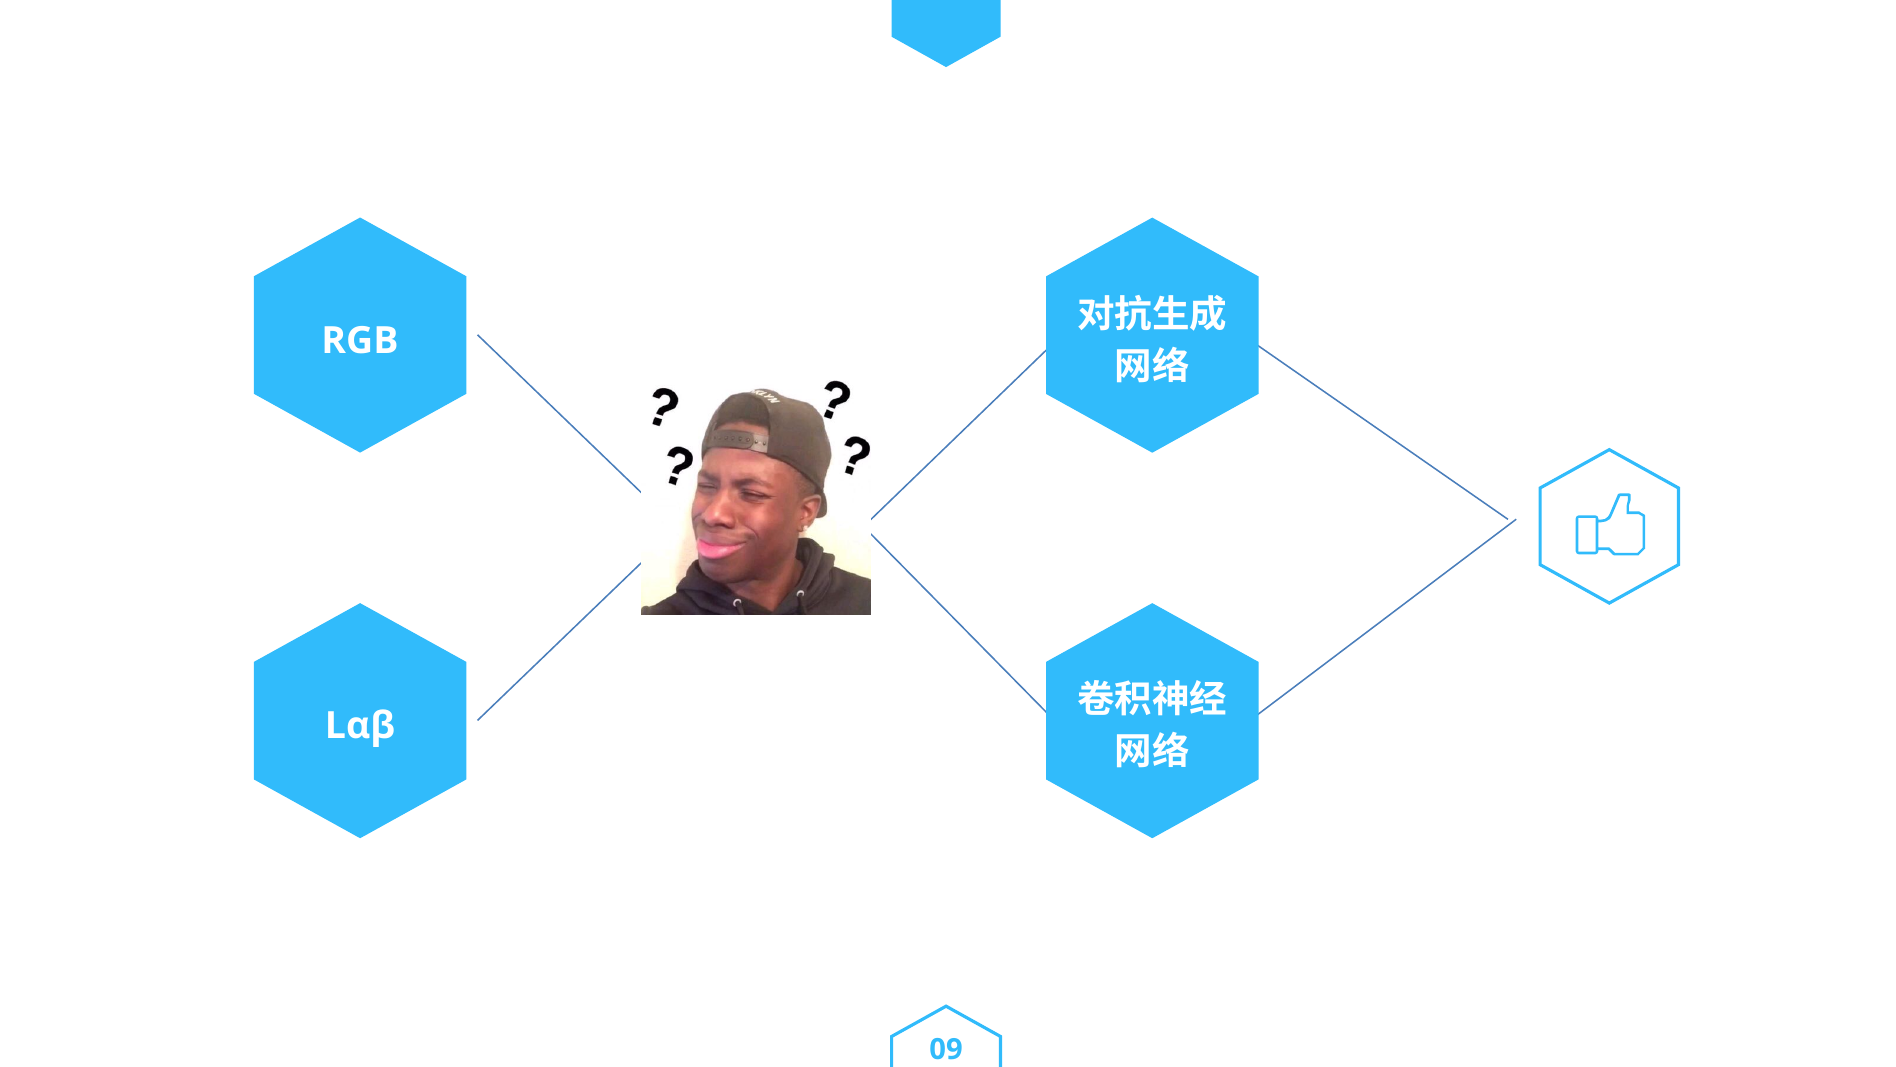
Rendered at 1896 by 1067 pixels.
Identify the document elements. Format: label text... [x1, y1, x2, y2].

text_box [253, 217, 467, 306]
text_box [917, 1006, 975, 1022]
text_box [993, 1032, 1001, 1067]
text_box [477, 522, 684, 721]
text_box [1059, 603, 1245, 665]
text_box 对抗生成网络 [1062, 280, 1243, 389]
text_box [1046, 728, 1259, 839]
text_box [253, 749, 467, 839]
text_box [1575, 493, 1646, 556]
text_box Lαβ [242, 692, 478, 749]
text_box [477, 334, 673, 521]
text_box [253, 603, 467, 692]
text_box [1046, 217, 1259, 334]
text_box [891, 1032, 899, 1067]
text_box [1067, 389, 1236, 453]
text_box 卷积神经网络 [1054, 665, 1251, 775]
picture [641, 379, 871, 615]
text_box RGB [242, 306, 478, 363]
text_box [1250, 519, 1517, 721]
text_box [859, 531, 1055, 721]
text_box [1241, 334, 1509, 520]
text_box 09 [899, 1022, 993, 1067]
text_box [891, 0, 1001, 68]
text_box [1540, 449, 1679, 604]
text_box [253, 363, 467, 453]
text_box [867, 334, 1063, 523]
